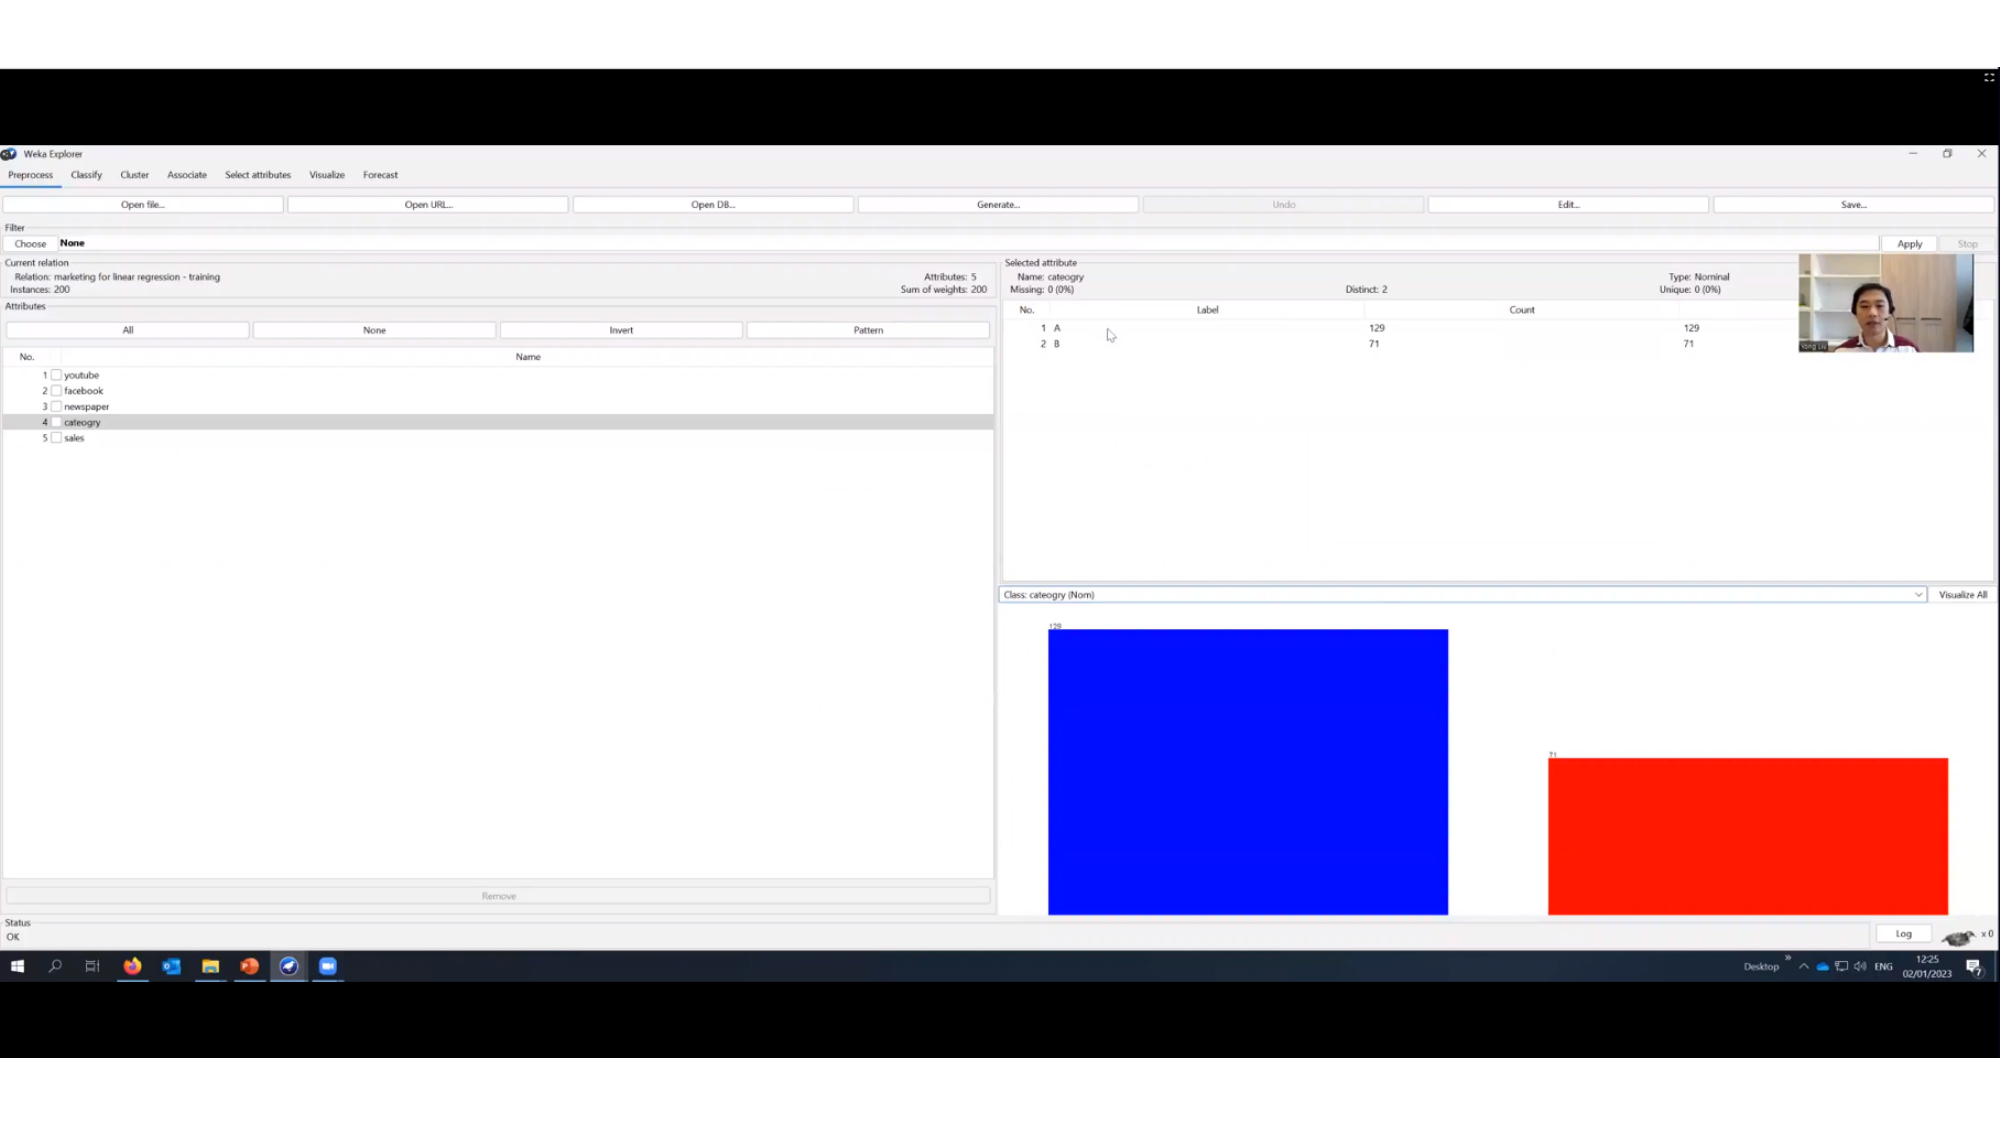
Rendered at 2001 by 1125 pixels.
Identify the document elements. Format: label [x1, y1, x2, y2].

picture [0, 66, 2000, 1058]
